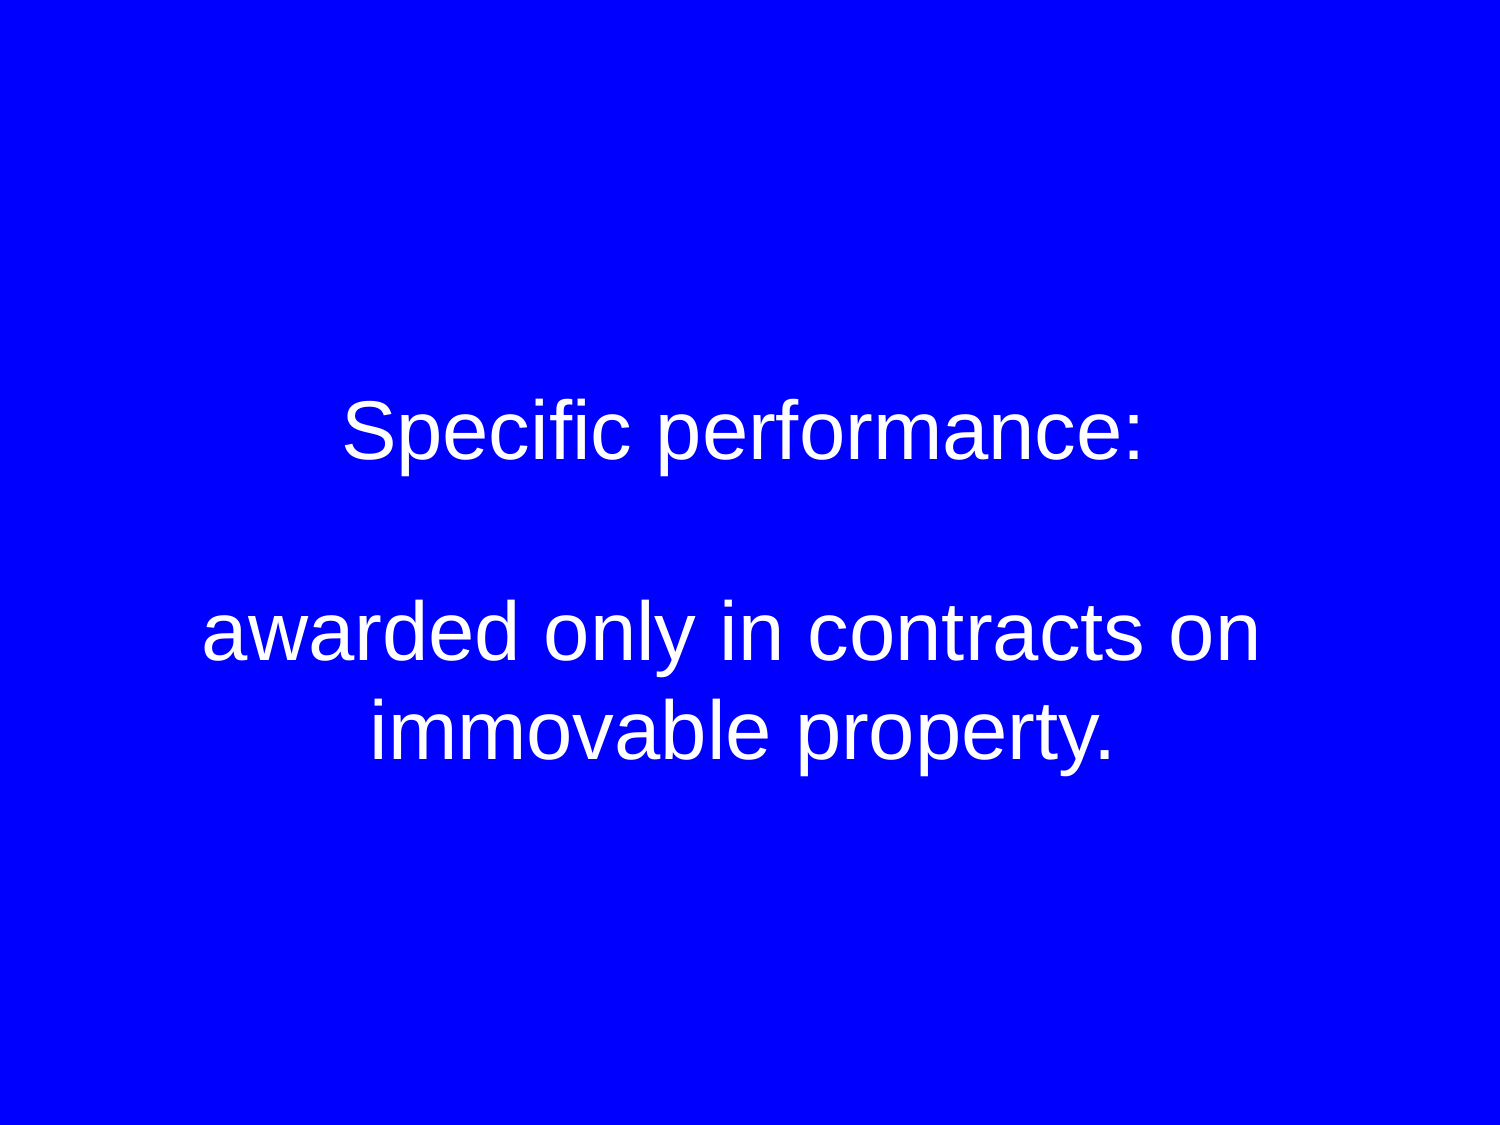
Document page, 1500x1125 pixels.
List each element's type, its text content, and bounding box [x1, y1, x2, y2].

subtitle Specific performance: awarded only in contracts on immovable property. [37, 50, 1450, 1088]
